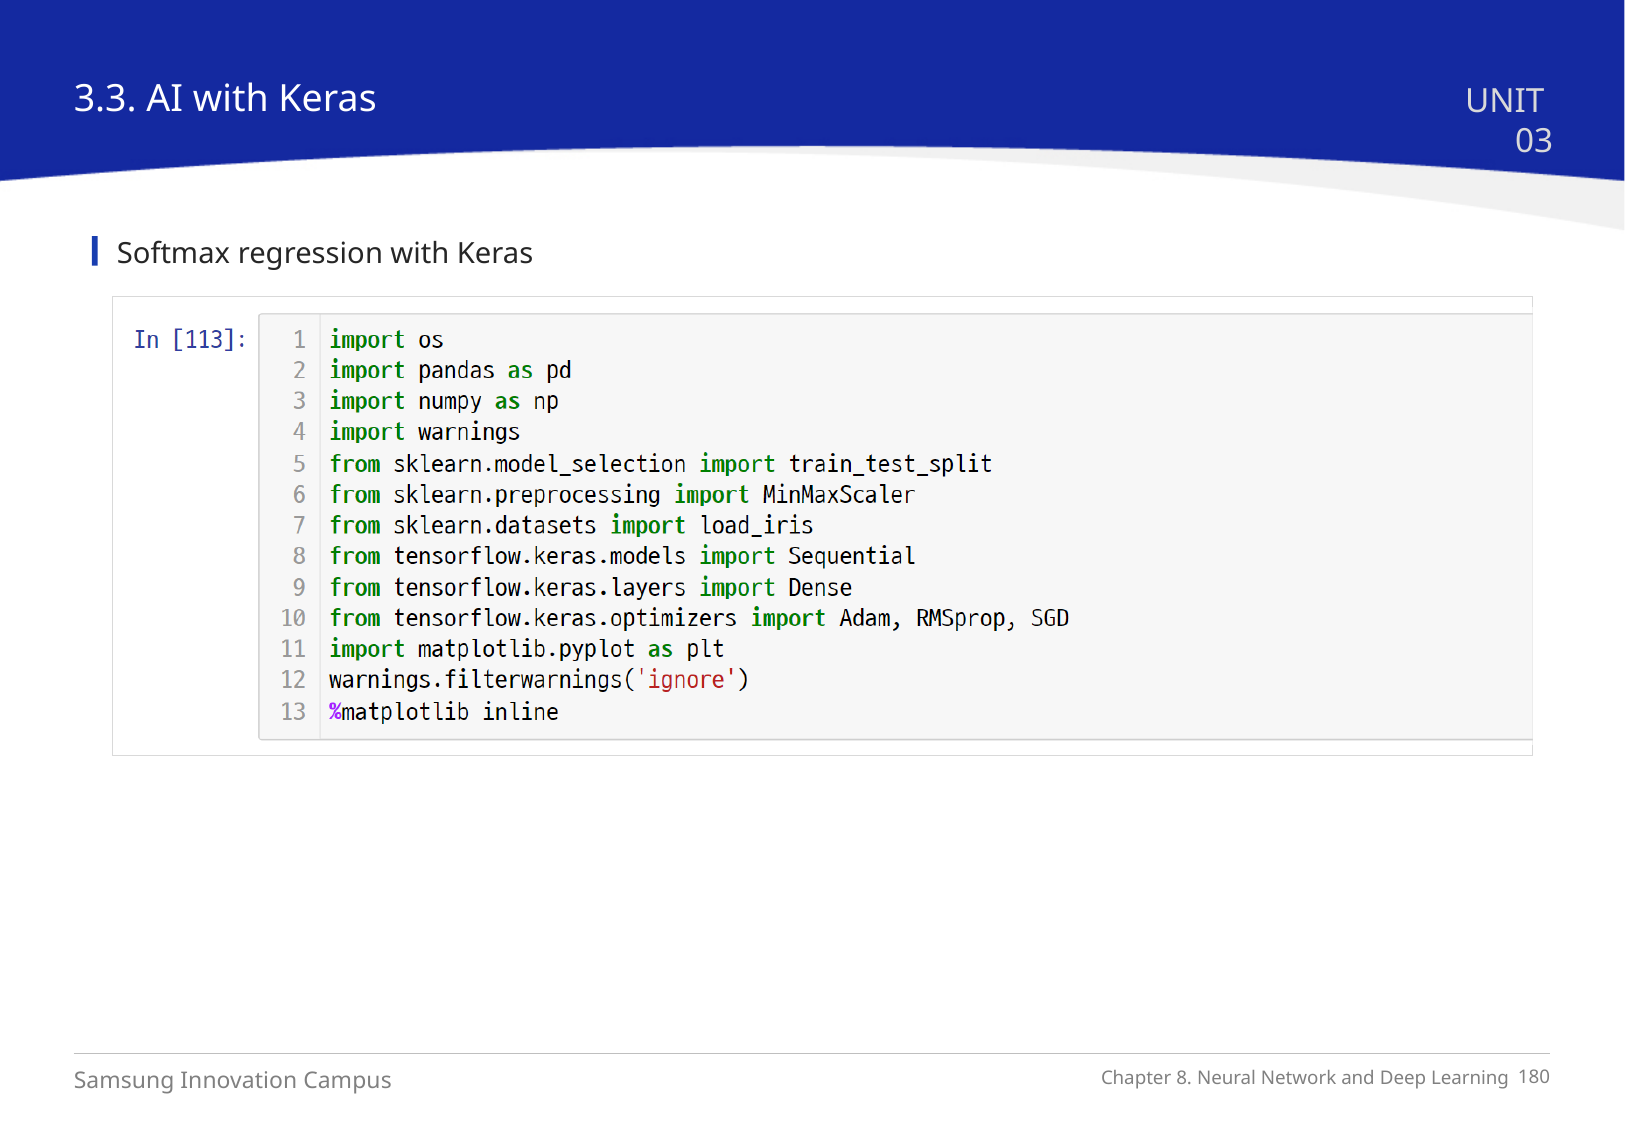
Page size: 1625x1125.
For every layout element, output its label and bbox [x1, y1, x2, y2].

text_box [91, 234, 1533, 270]
text_box [112, 296, 1533, 756]
picture [0, 0, 1625, 1125]
text_box [73, 73, 1554, 120]
